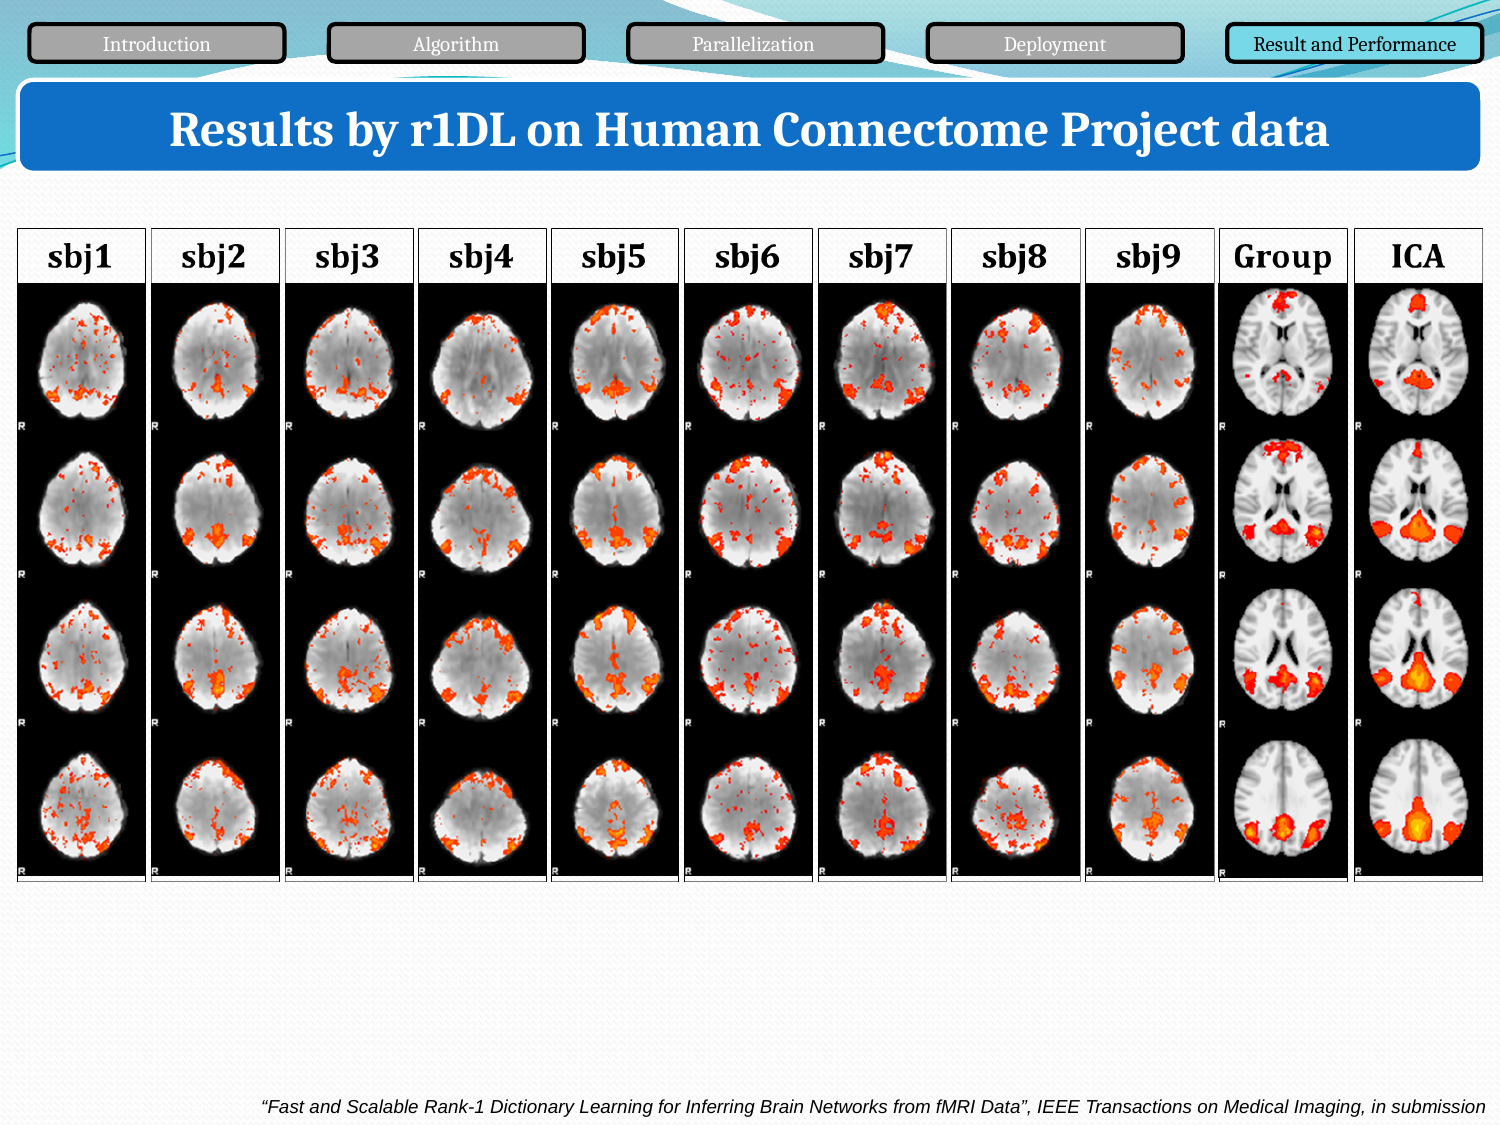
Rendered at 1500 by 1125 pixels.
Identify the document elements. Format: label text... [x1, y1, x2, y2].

text_box Results by r1DL on Human Connectome Project data [15, 77, 1485, 175]
text_box Introduction [27, 21, 287, 64]
picture [16, 221, 1484, 882]
text_box Deployment [925, 21, 1185, 64]
text_box Result and Performance [1225, 21, 1485, 64]
text_box Parallelization [626, 21, 886, 64]
text_box Algorithm [326, 21, 586, 64]
text_box “Fast and Scalable Rank-1 Dictionary Learning for Inferring Brain Networks from fMRI Data”, IEEE Transactions on Medical Imaging, in submission [0, 1087, 1500, 1125]
